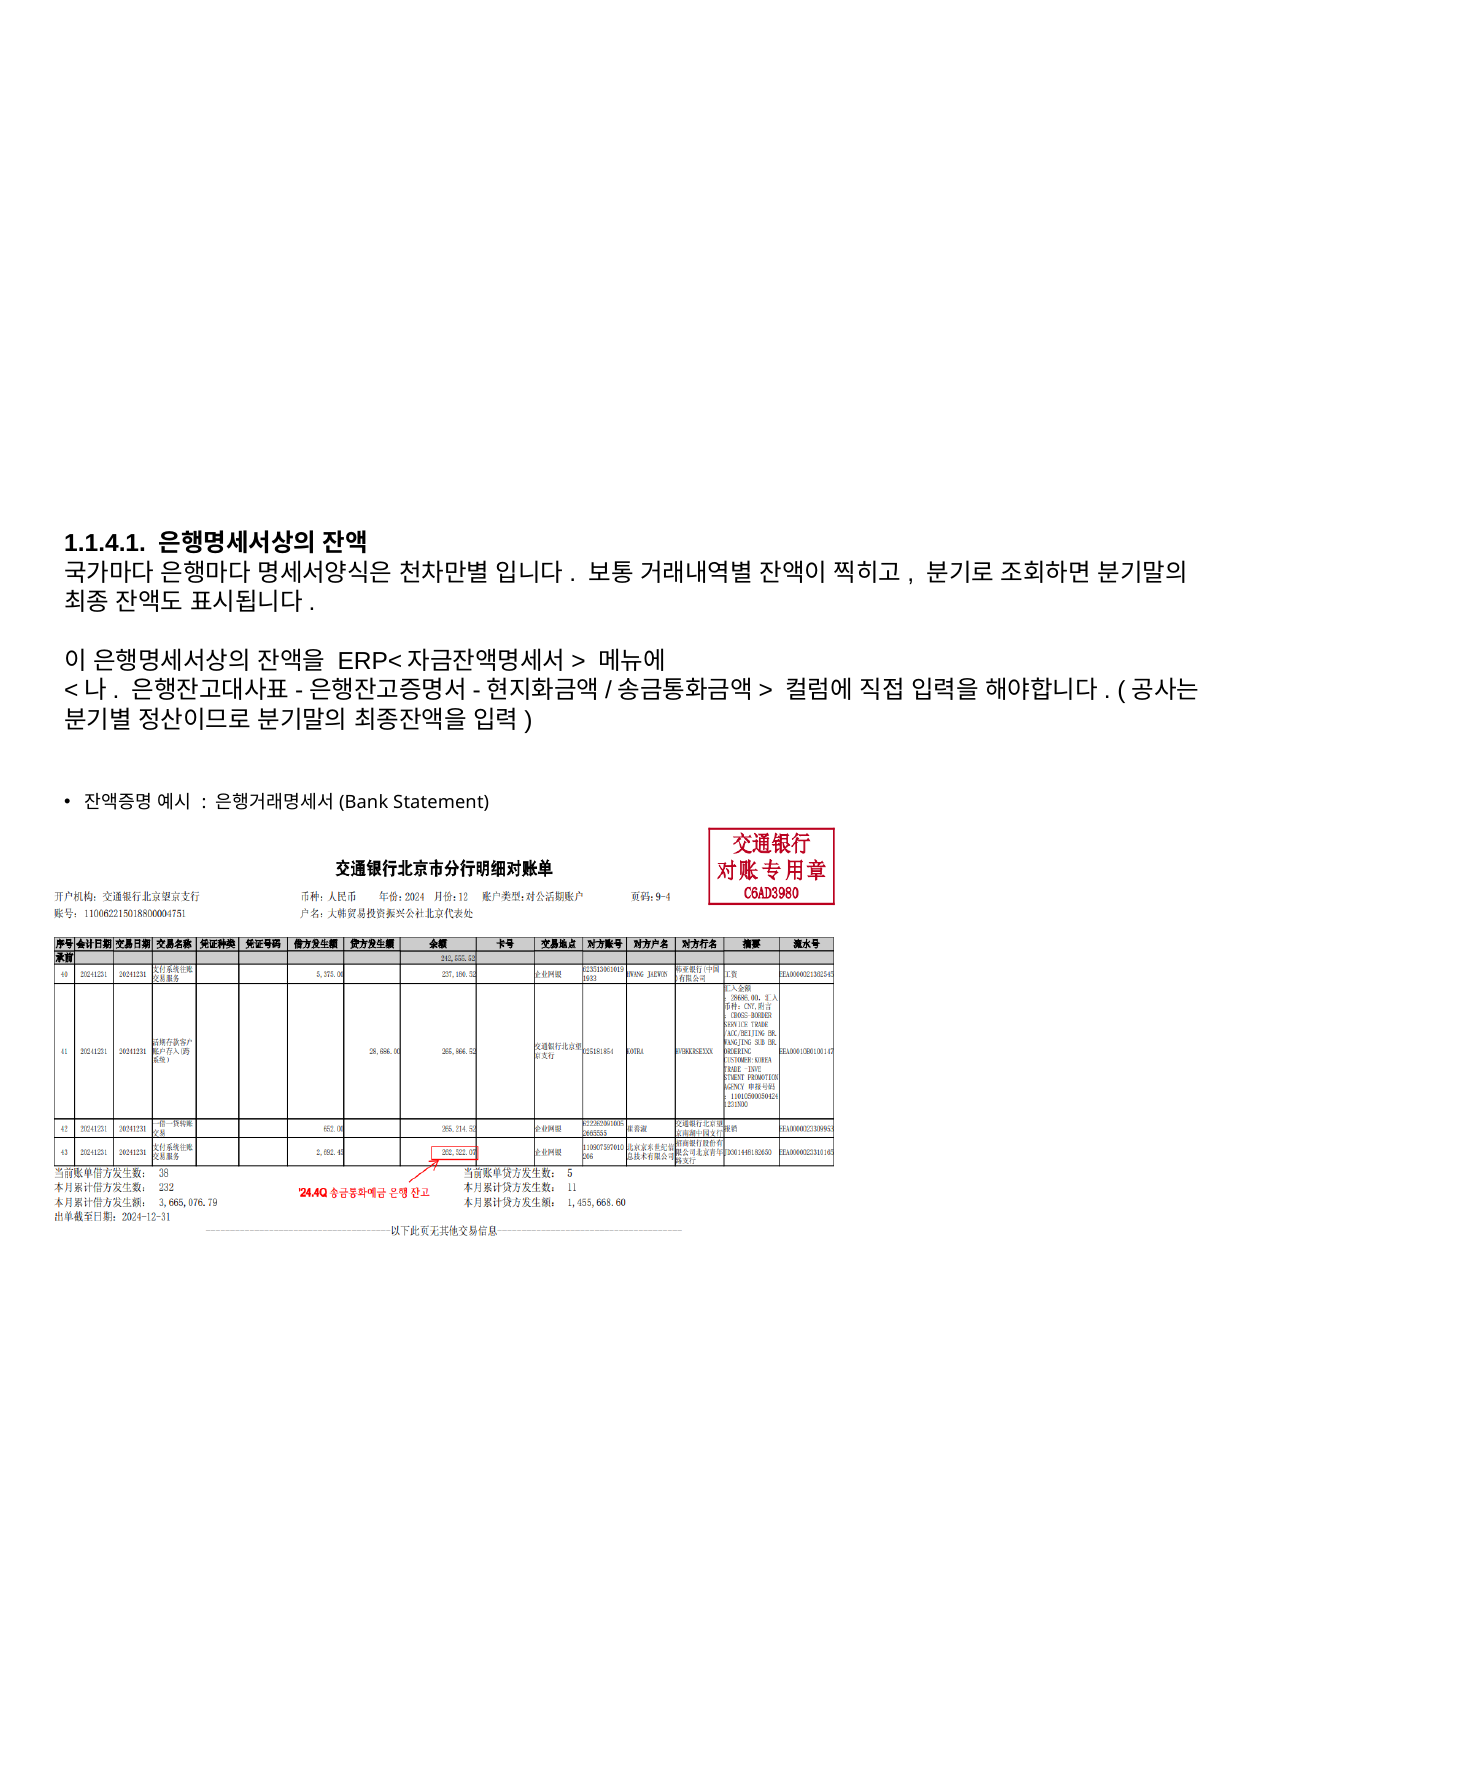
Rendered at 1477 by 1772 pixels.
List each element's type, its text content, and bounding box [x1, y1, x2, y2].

picture [49, 822, 839, 1241]
text_box 잔액증명 예시 : 은행거래명세서(Bank Statement) [49, 782, 646, 820]
text_box 1.1.4.1. 은행명세서상의 잔액 국가마다 은행마다 명세서양식은 천차만별 입니다. 보통 거래내역별 잔액이 찍히고, 분기로 조회하면 분기말의 최종 잔액도 표시됩니다. 이 은행명세서상의 잔액을 ERP<자금잔액명세서> 메뉴에 <나. 은행잔고대사표-은행잔고증명서-현지화금액/송금통화금액> 컬럼에 직접 입력을 해야합니다. (공사는 분기별 정산이므로 분기말의 최종잔액을 입력) [49, 519, 1218, 771]
